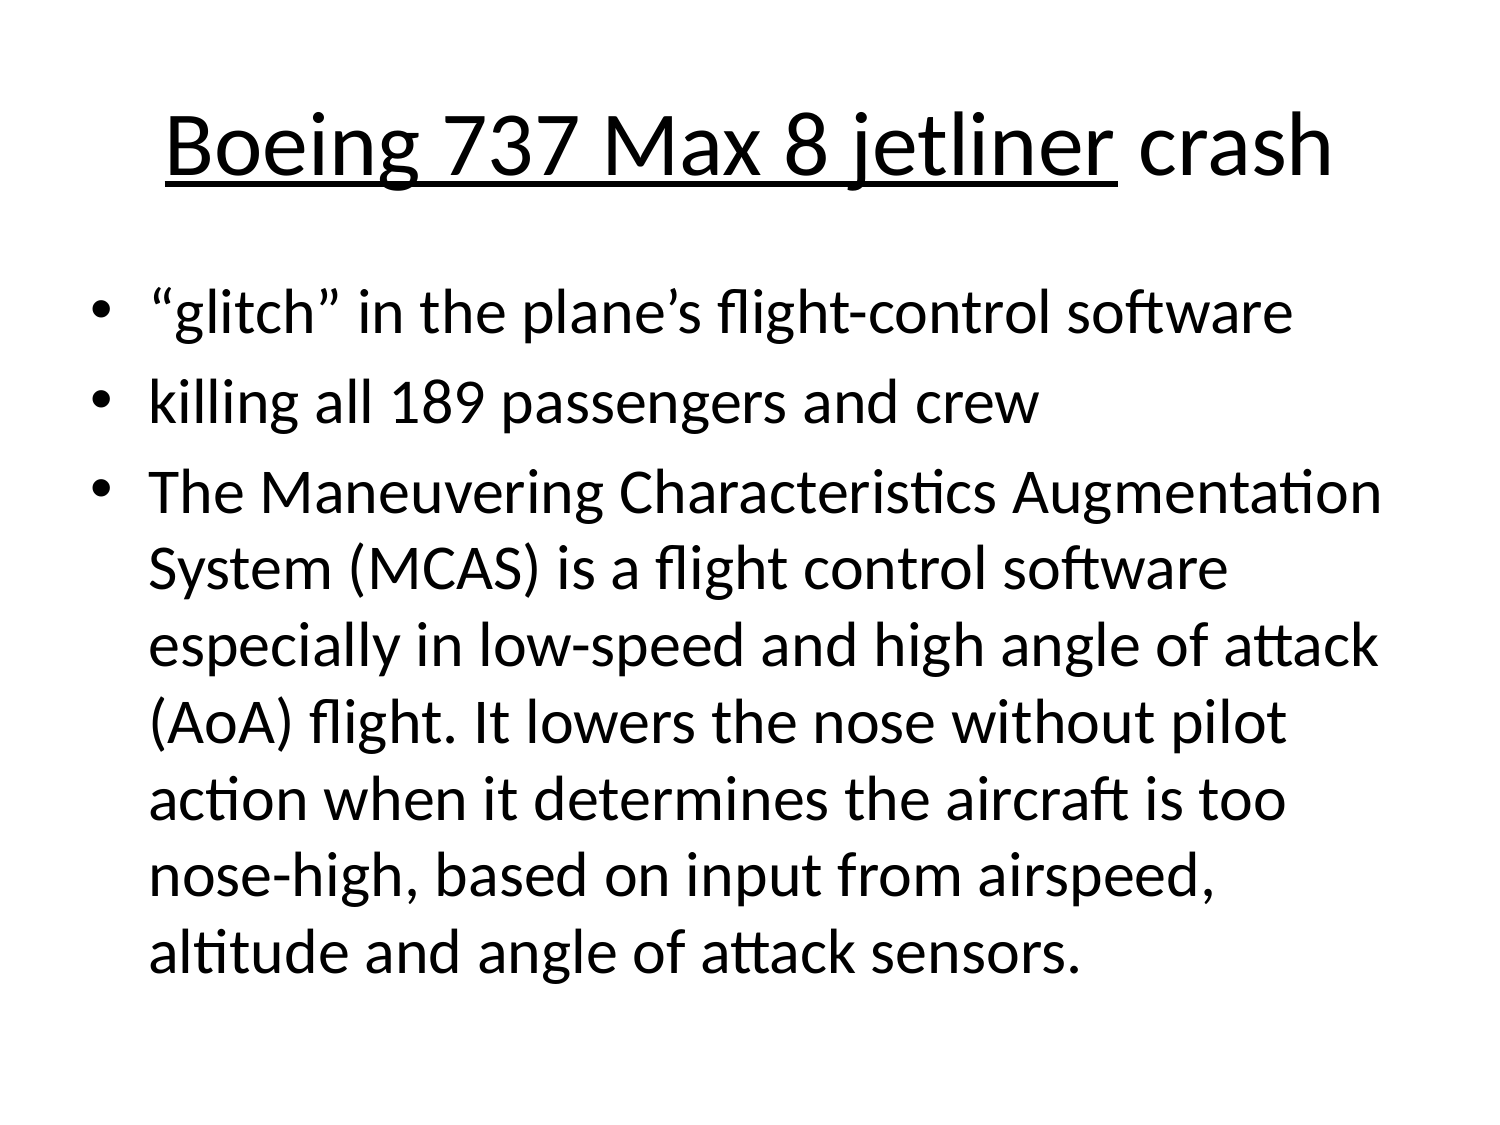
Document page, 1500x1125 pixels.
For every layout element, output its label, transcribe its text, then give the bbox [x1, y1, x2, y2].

title Boeing 737 Max 8 jetliner crash [75, 45, 1425, 233]
list “glitch” in the plane’s flight-control software killing all 189 passengers and crew The Maneuvering Characteristics Augmentation System (MCAS) is a flight control software especially in low-speed and high angle of attack (AoA) flight. It lowers the nose without pilot action when it determines the aircraft is too nose-high, based on input from airspeed, altitude and angle of attack sensors. [75, 262, 1425, 1005]
